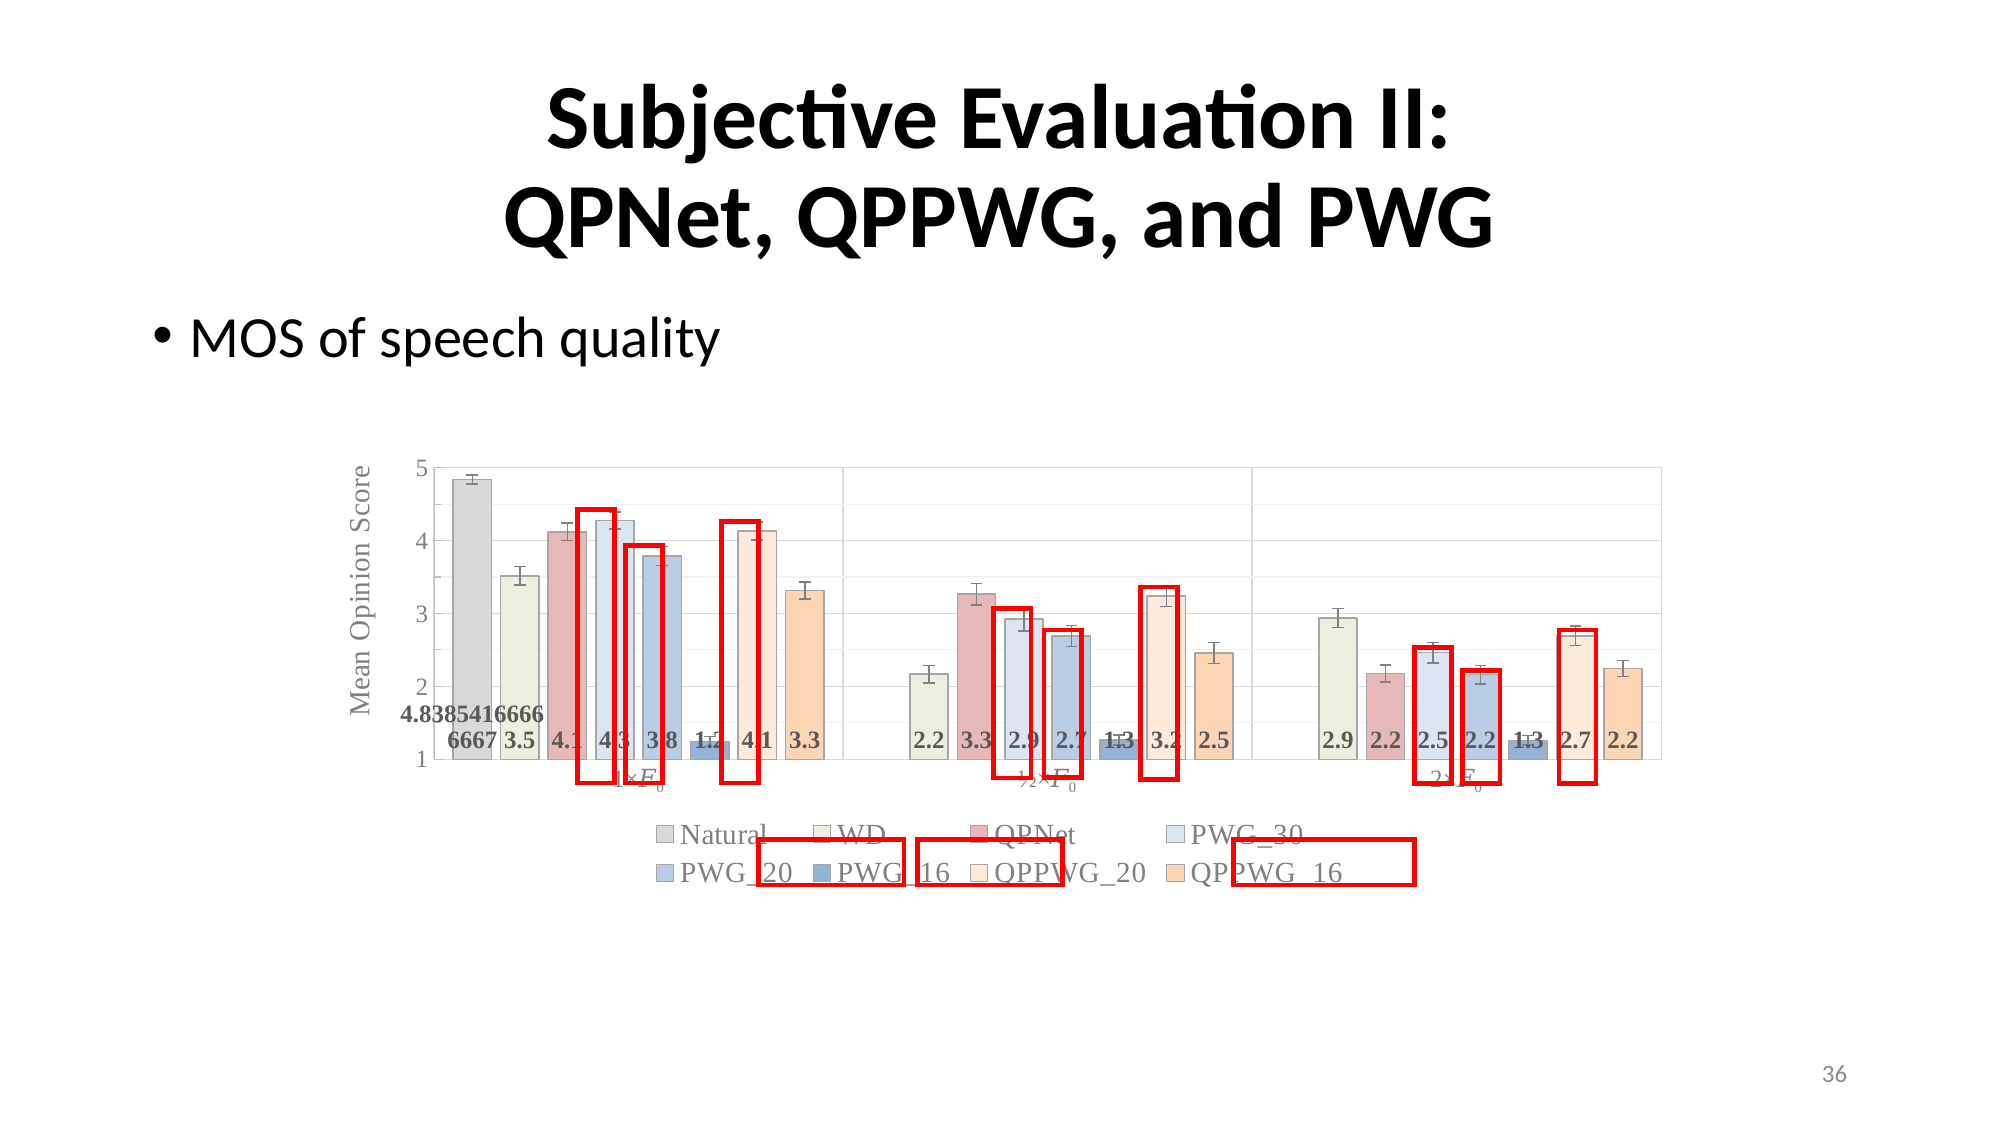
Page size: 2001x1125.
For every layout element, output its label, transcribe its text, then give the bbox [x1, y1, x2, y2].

list MOS of speech quality [137, 299, 1863, 1014]
slide_number 35 [1412, 1042, 1863, 1103]
chart [311, 445, 1689, 896]
title Subjective Evaluation II: QPNet, QPPWG, and PWG [137, 59, 1863, 278]
